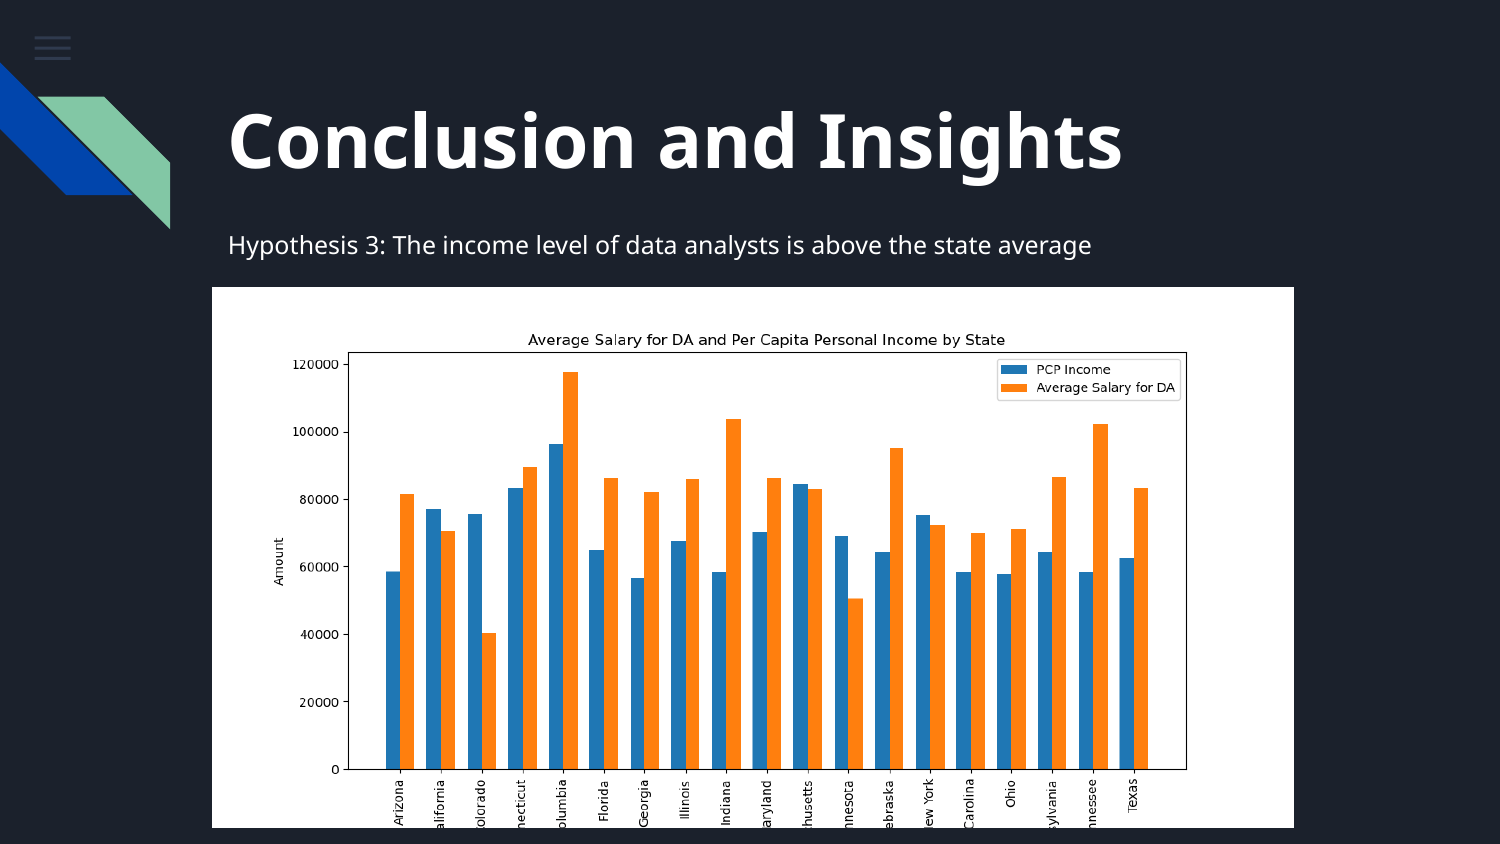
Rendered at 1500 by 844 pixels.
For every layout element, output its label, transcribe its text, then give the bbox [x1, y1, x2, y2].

list Hypothesis 3: The income level of data analysts is above the state average [212, 202, 1368, 735]
title Сonclusion and Insights [212, 64, 1368, 202]
picture [212, 287, 1294, 829]
